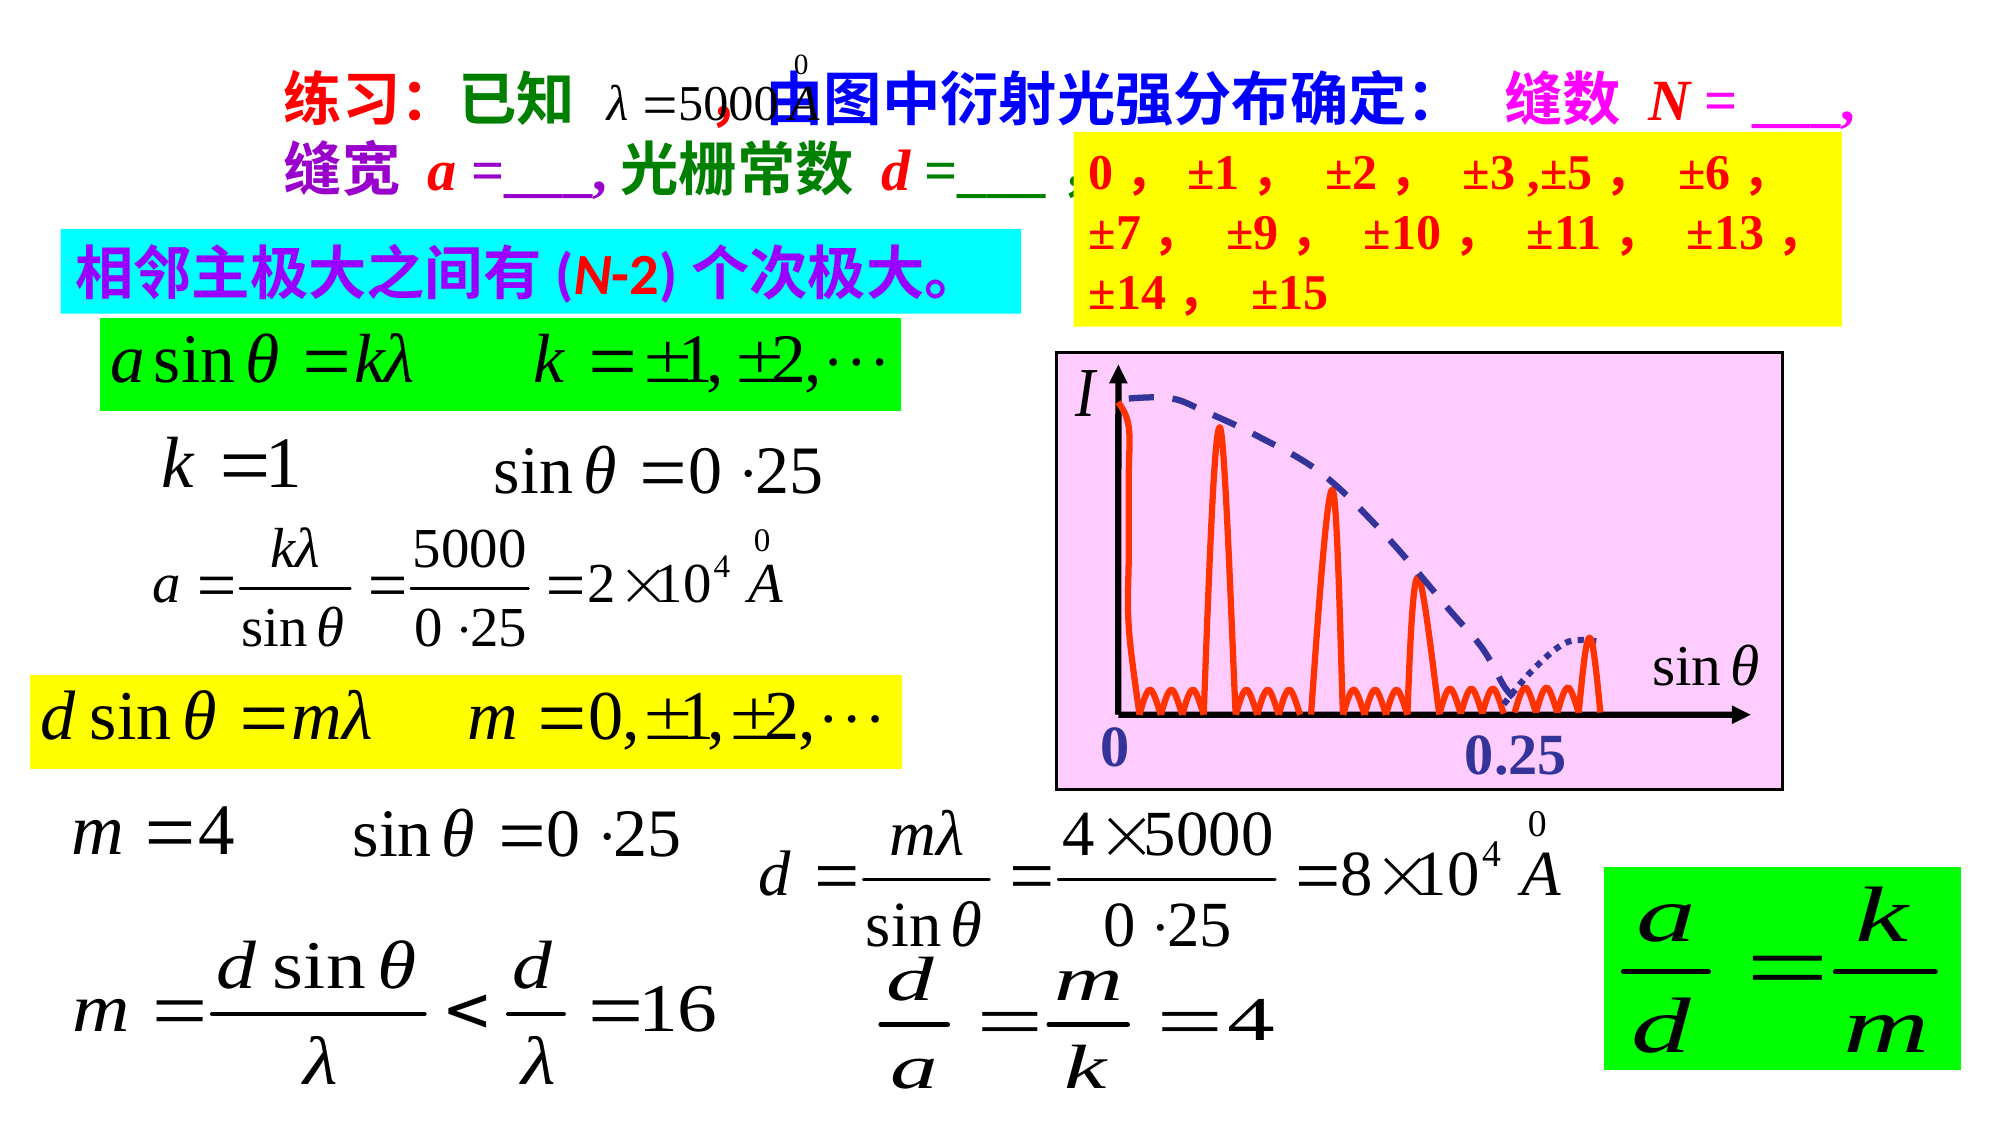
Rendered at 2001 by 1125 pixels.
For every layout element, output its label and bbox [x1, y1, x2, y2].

text_box [99, 318, 901, 412]
text_box [143, 513, 792, 660]
text_box [150, 420, 309, 506]
text_box [748, 352, 1783, 1103]
text_box [344, 794, 690, 874]
text_box [1603, 867, 1962, 1070]
text_box [60, 922, 731, 1100]
text_box [269, 40, 1924, 327]
text_box [60, 228, 1022, 314]
text_box [485, 431, 832, 511]
text_box [60, 788, 250, 873]
text_box [29, 675, 902, 769]
